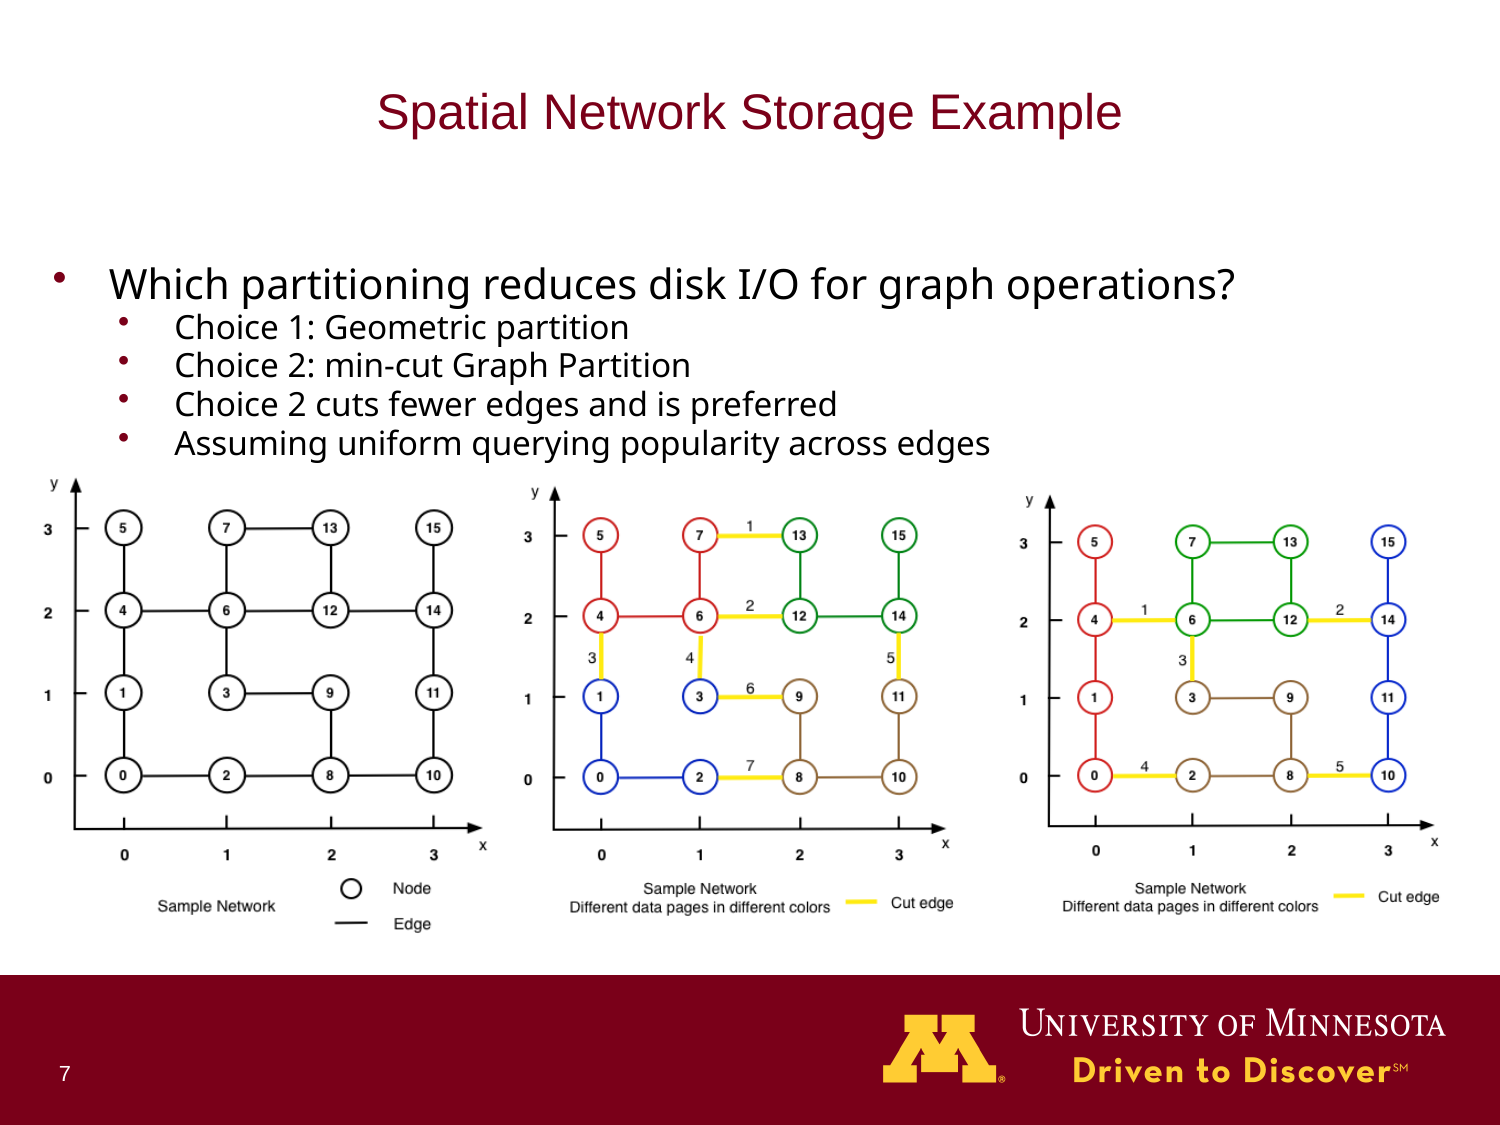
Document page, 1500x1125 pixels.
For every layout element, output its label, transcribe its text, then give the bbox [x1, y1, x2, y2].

title Spatial Network Storage Example [112, 45, 1388, 174]
text_box Which partitioning reduces disk I/O for graph operations? Choice 1: Geometric partition Choice 2: min-cut Graph Partition Choice 2 cuts fewer edges and is preferred Assuming uniform querying popularity across edges [37, 259, 1450, 447]
picture [504, 466, 985, 932]
picture [0, 975, 1500, 1125]
picture [999, 475, 1464, 924]
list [37, 472, 493, 935]
slide_number 7 [30, 1042, 86, 1103]
